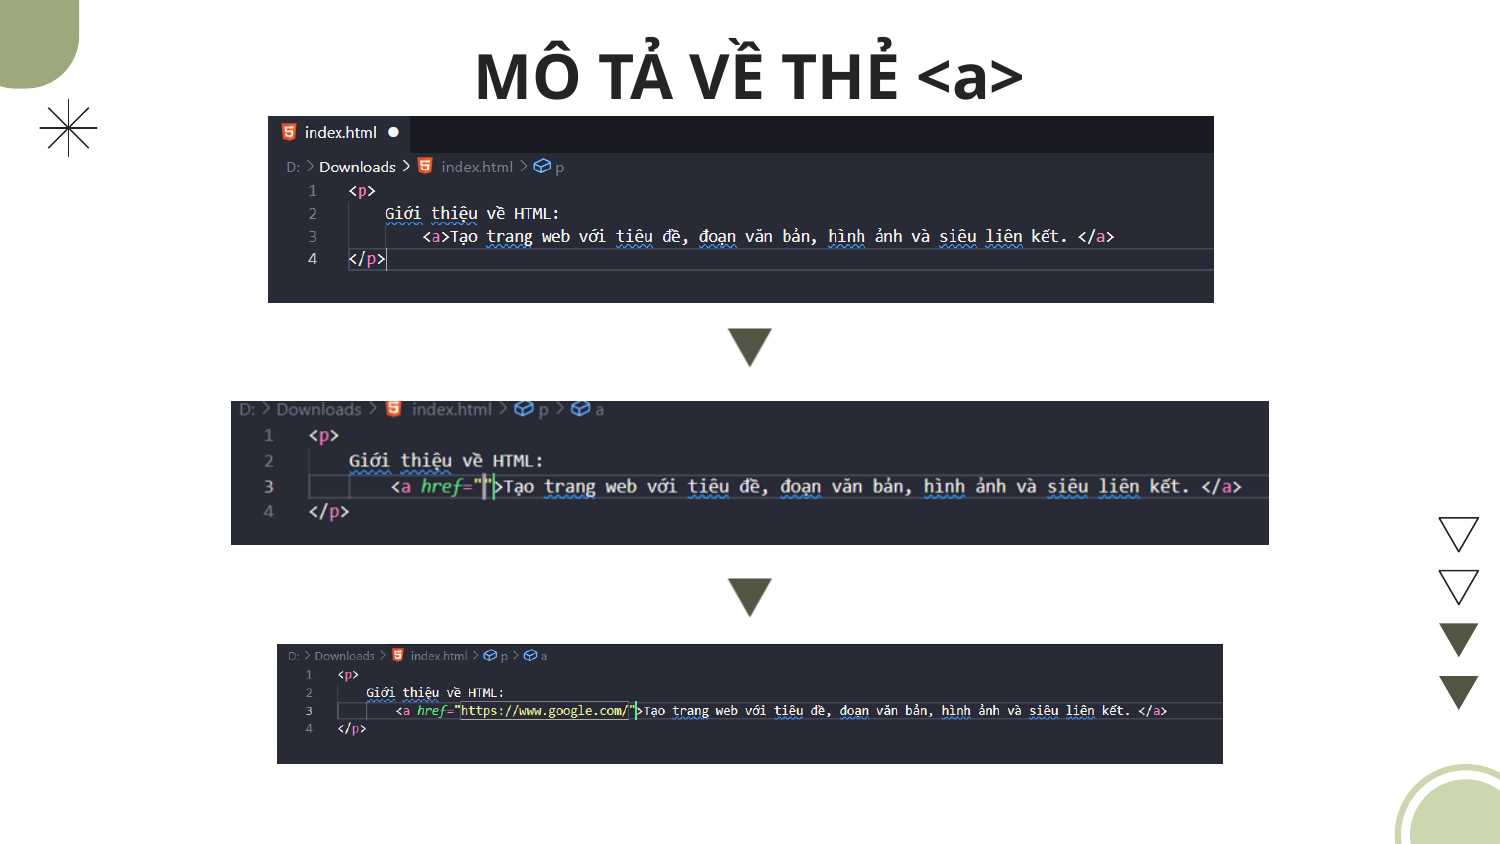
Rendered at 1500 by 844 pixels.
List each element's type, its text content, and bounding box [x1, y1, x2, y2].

picture [277, 561, 1223, 764]
picture [714, 311, 786, 395]
title MÔ TẢ VỀ THẺ <a> [118, 22, 1382, 117]
picture [230, 401, 1269, 545]
picture [268, 115, 1214, 303]
